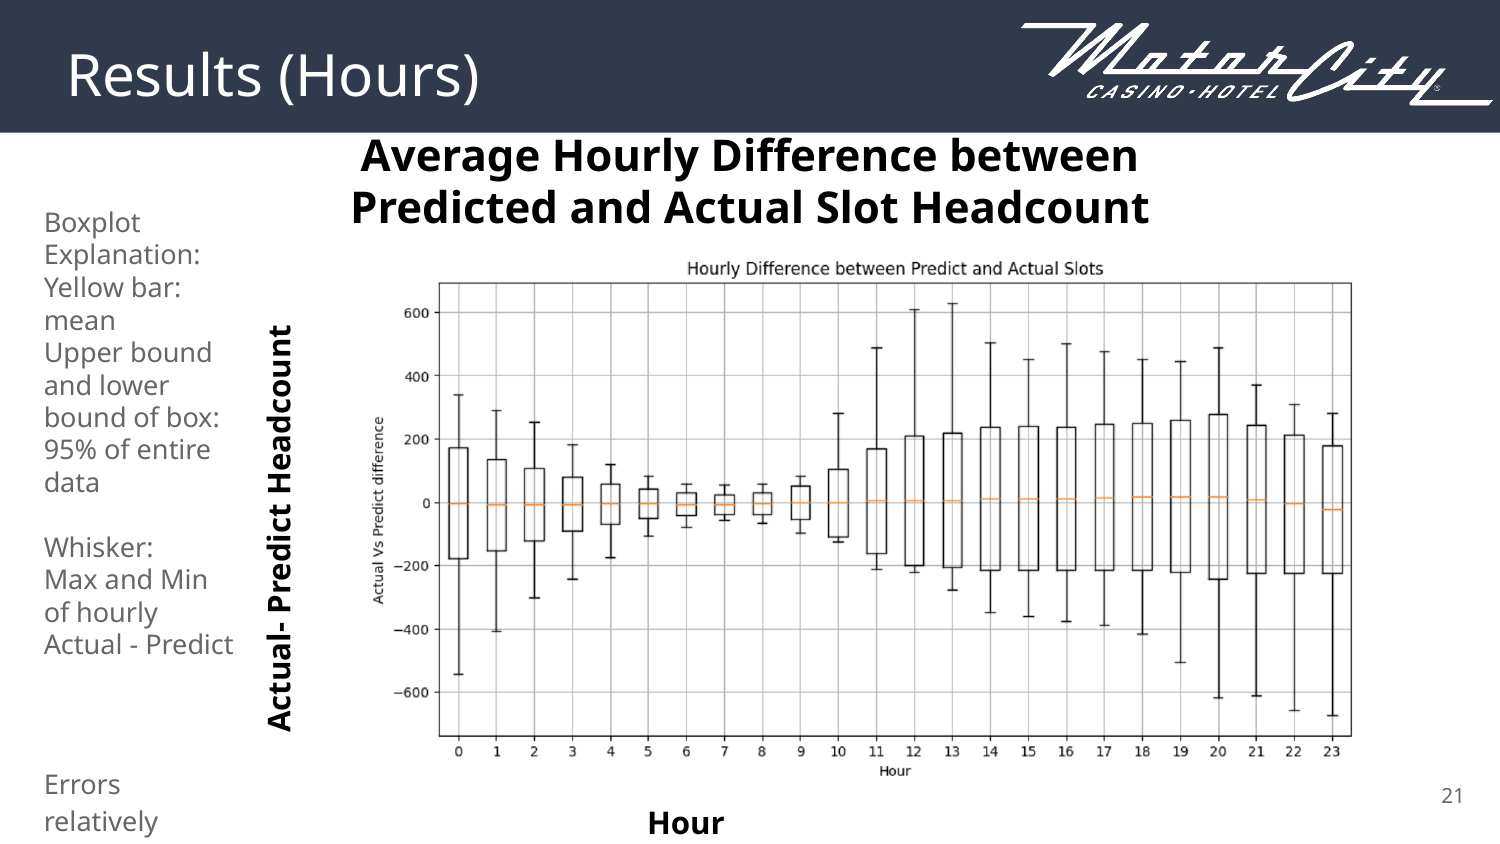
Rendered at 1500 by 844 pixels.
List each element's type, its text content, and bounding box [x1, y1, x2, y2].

text_box Hour [363, 797, 1010, 844]
text_box Average Hourly Difference between Predicted and Actual Slot Headcount [255, 112, 1245, 199]
picture [362, 248, 1358, 789]
text_box Actual- Predict Headcount [256, 205, 331, 844]
text_box Boxplot Explanation: Yellow bar: mean Upper bound and lower bound of box: 95% of entire data Whisker: Max and Min of hourly Actual - Predict Errors relatively similar from Noon to 10pm [28, 190, 256, 844]
title Results (Hours) [51, 22, 1449, 126]
slide_number ‹#› [1389, 764, 1480, 830]
picture [1008, 0, 1500, 129]
